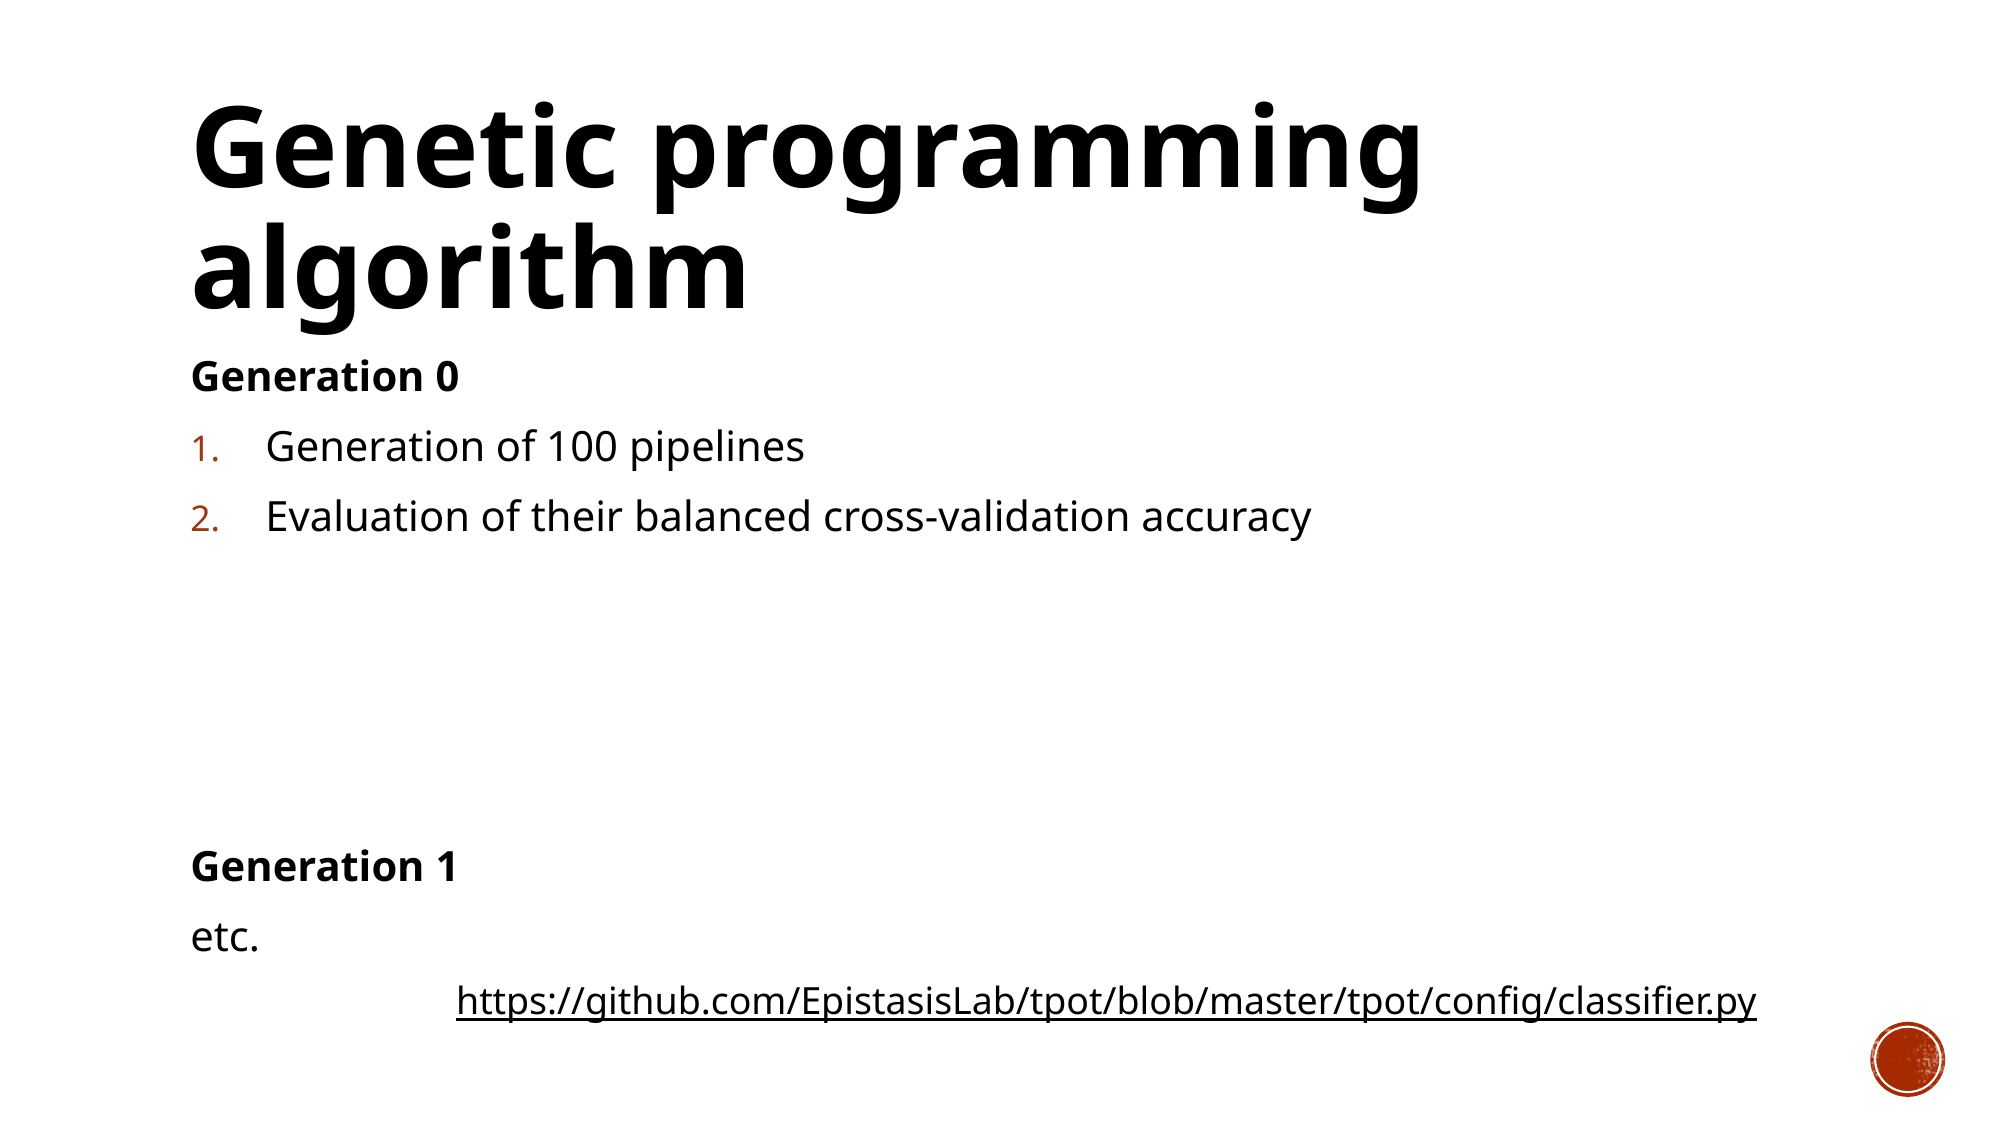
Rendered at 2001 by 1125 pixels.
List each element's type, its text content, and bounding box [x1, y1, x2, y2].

list Generation 0 Generation of 100 pipelines Evaluation of their balanced cross-validation accuracy Generation 1 etc. [175, 348, 1631, 1013]
text_box https://github.com/EpistasisLab/tpot/blob/master/tpot/config/classifier.py [441, 969, 1820, 1036]
title Genetic programming algorithm [175, 79, 1826, 344]
